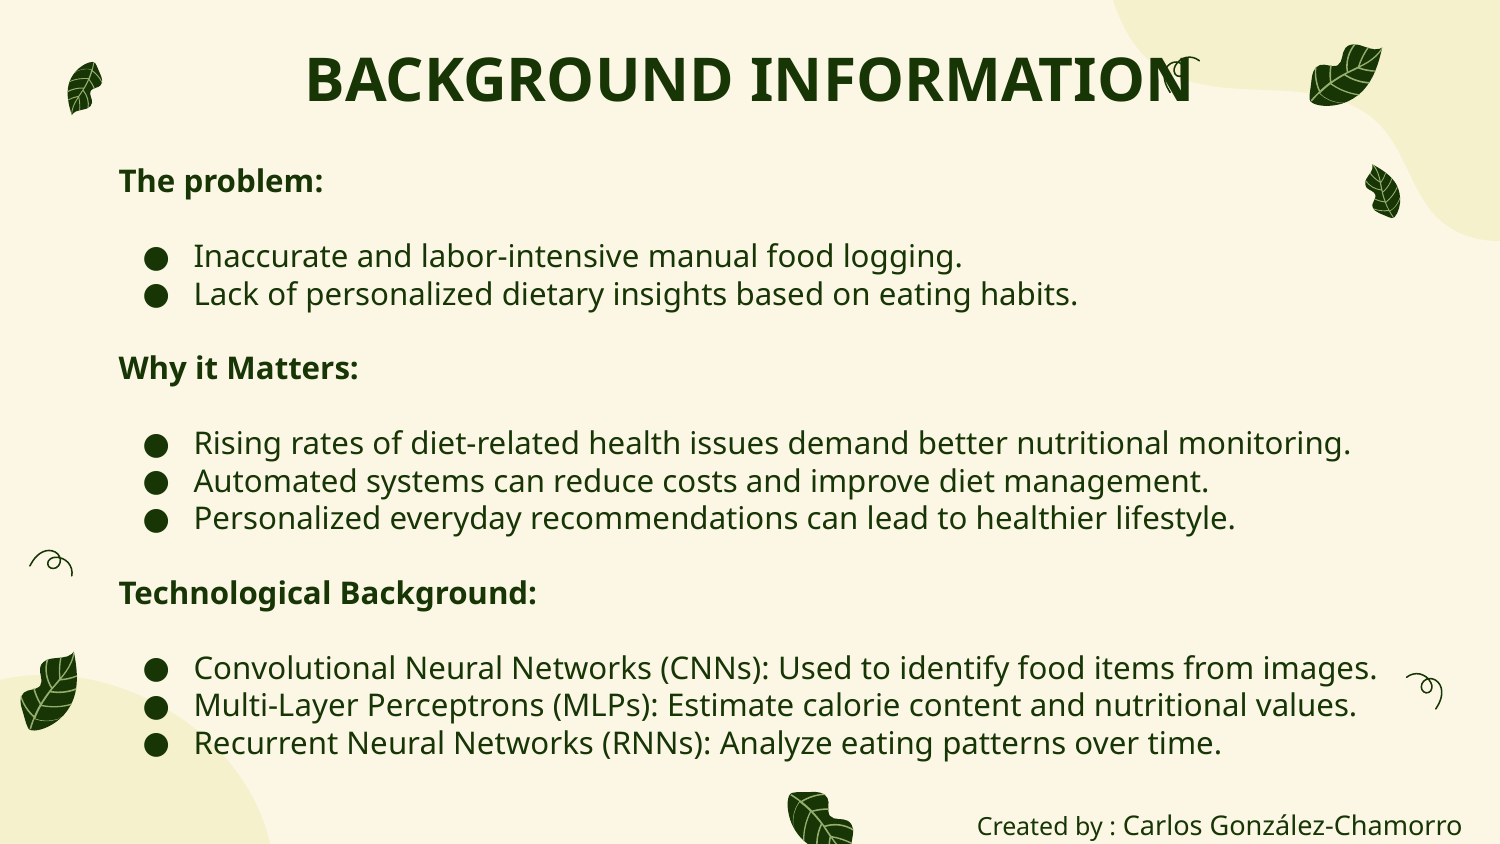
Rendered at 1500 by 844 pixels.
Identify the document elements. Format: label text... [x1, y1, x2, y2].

title BACKGROUND INFORMATION [118, 25, 1382, 120]
text_box Created by : Carlos González-Chamorro [961, 793, 1500, 831]
list The problem: Inaccurate and labor-intensive manual food logging. Lack of personalized dietary insights based on eating habits. Why it Matters: Rising rates of diet-related health issues demand better nutritional monitoring. Automated systems can reduce costs and improve diet management. Personalized everyday recommendations can lead to healthier lifestyle. Technological Background: Convolutional Neural Networks (CNNs): Used to identify food items from images. Multi-Layer Perceptrons (MLPs): Estimate calorie content and nutritional values. Recurrent Neural Networks (RNNs): Analyze eating patterns over time. [103, 146, 1397, 753]
